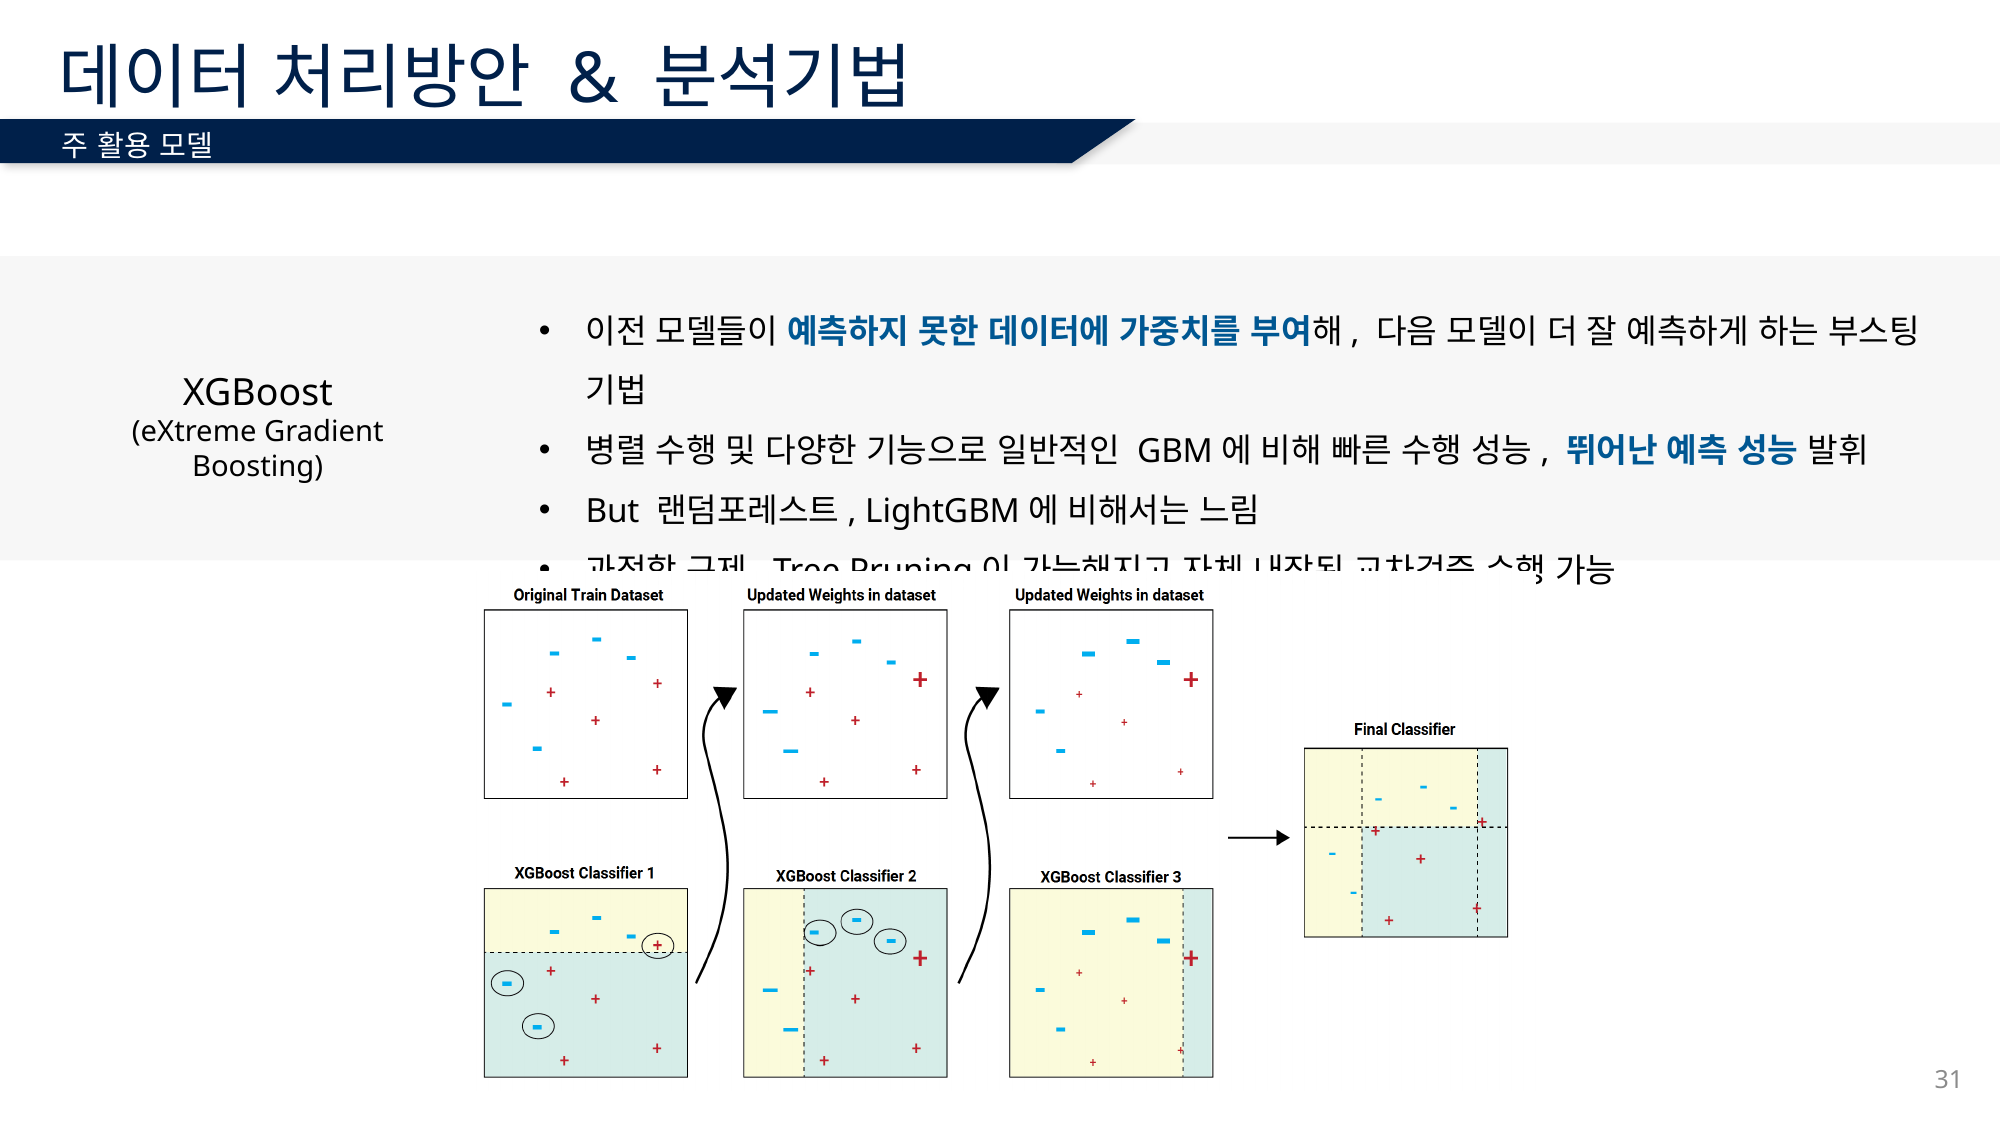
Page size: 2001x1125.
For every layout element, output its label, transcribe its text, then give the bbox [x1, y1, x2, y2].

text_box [0, 255, 2000, 561]
title 데이터 처리방안 & 분석기법 [44, 34, 1053, 126]
picture [463, 570, 1536, 1091]
slide_number 31 [1884, 1050, 1978, 1111]
text_box 주 활용 모델 [47, 119, 540, 170]
